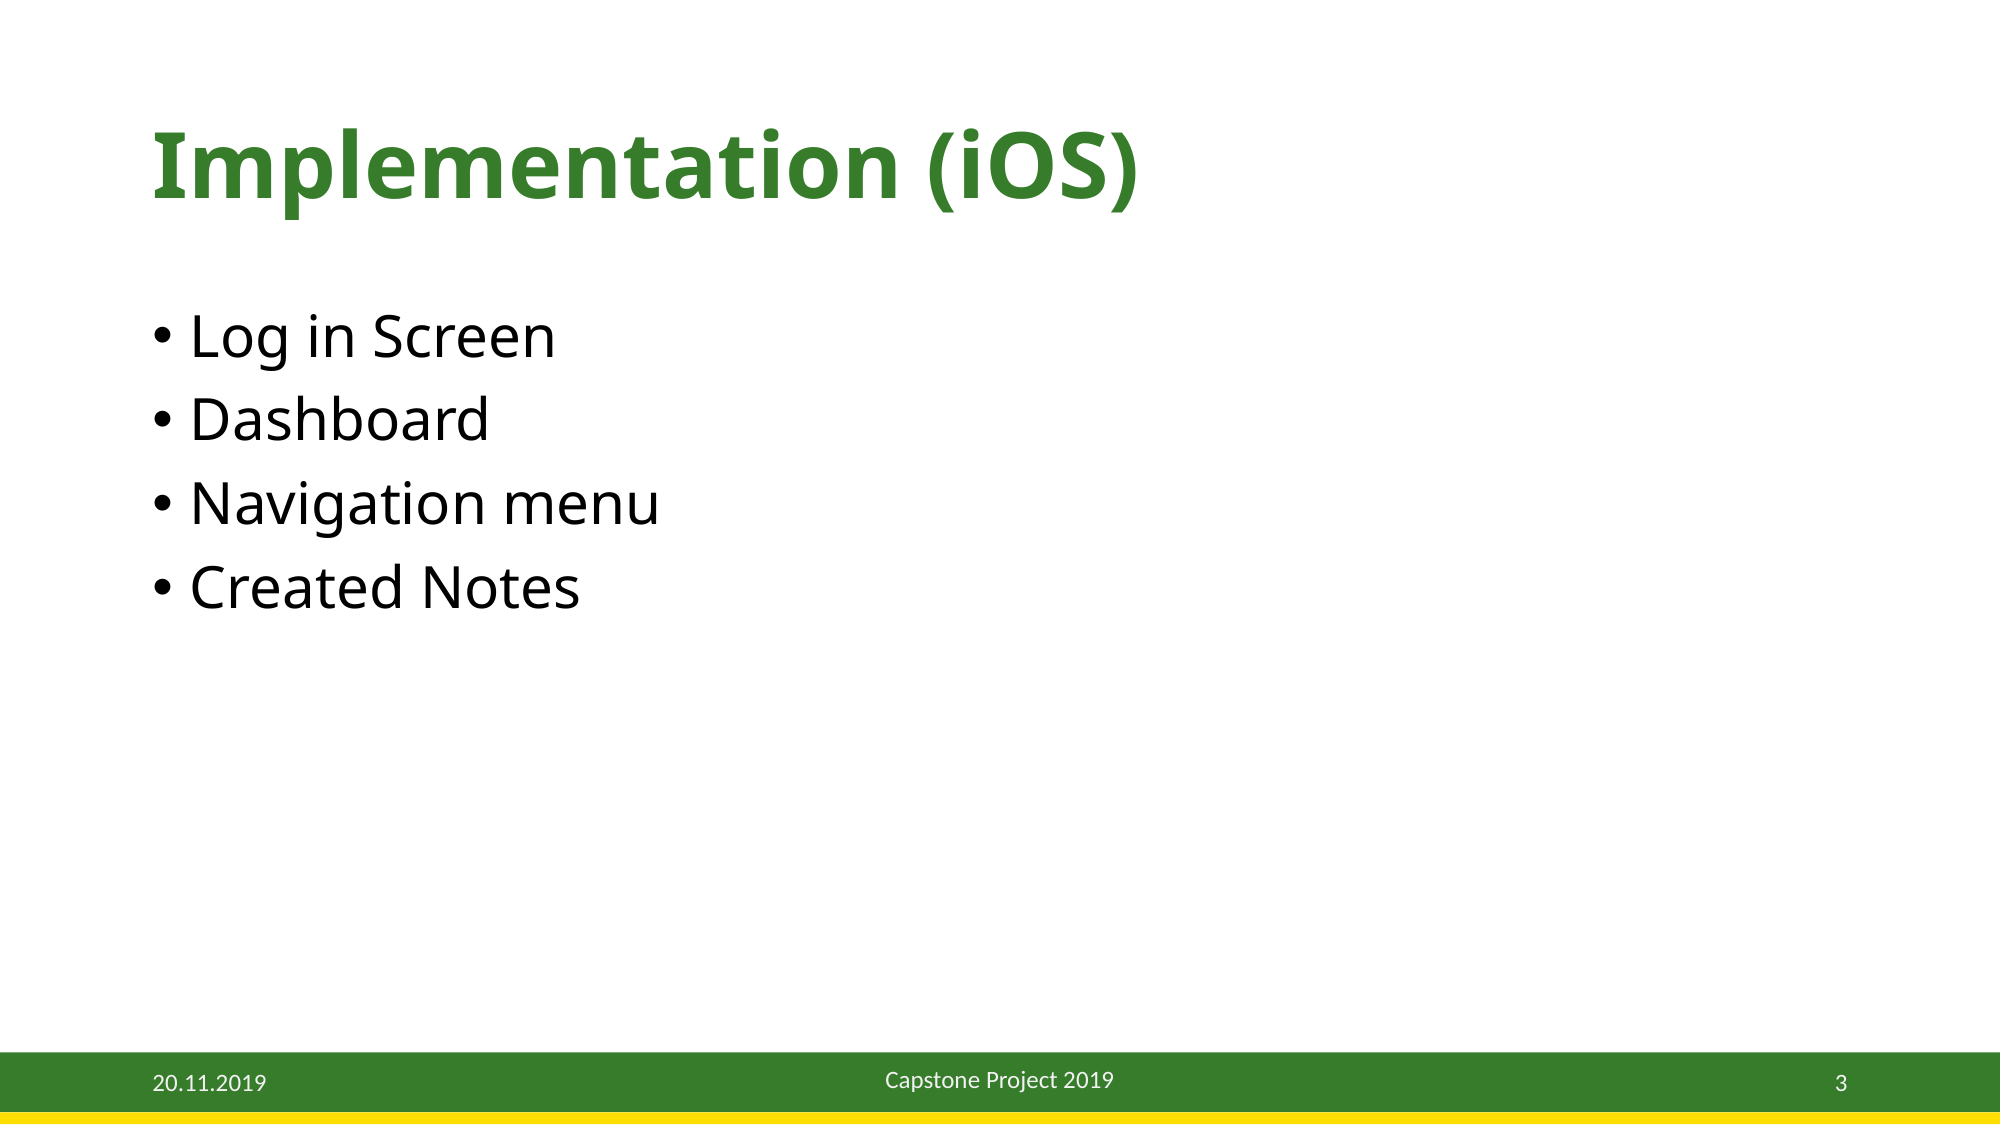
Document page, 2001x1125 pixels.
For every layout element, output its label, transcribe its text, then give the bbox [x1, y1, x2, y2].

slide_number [137, 1051, 588, 1112]
slide_number 3 [1412, 1051, 1863, 1112]
text_box [0, 1111, 2000, 1125]
text_box [0, 1051, 137, 1111]
text_box [588, 1051, 1412, 1111]
footer Capstone Project 2019 [662, 1048, 1338, 1109]
list Log in Screen Dashboard Navigation menu Created Notes [137, 299, 1863, 1014]
text_box [1863, 1051, 2000, 1111]
title Implementation (iOS) [137, 59, 1863, 278]
